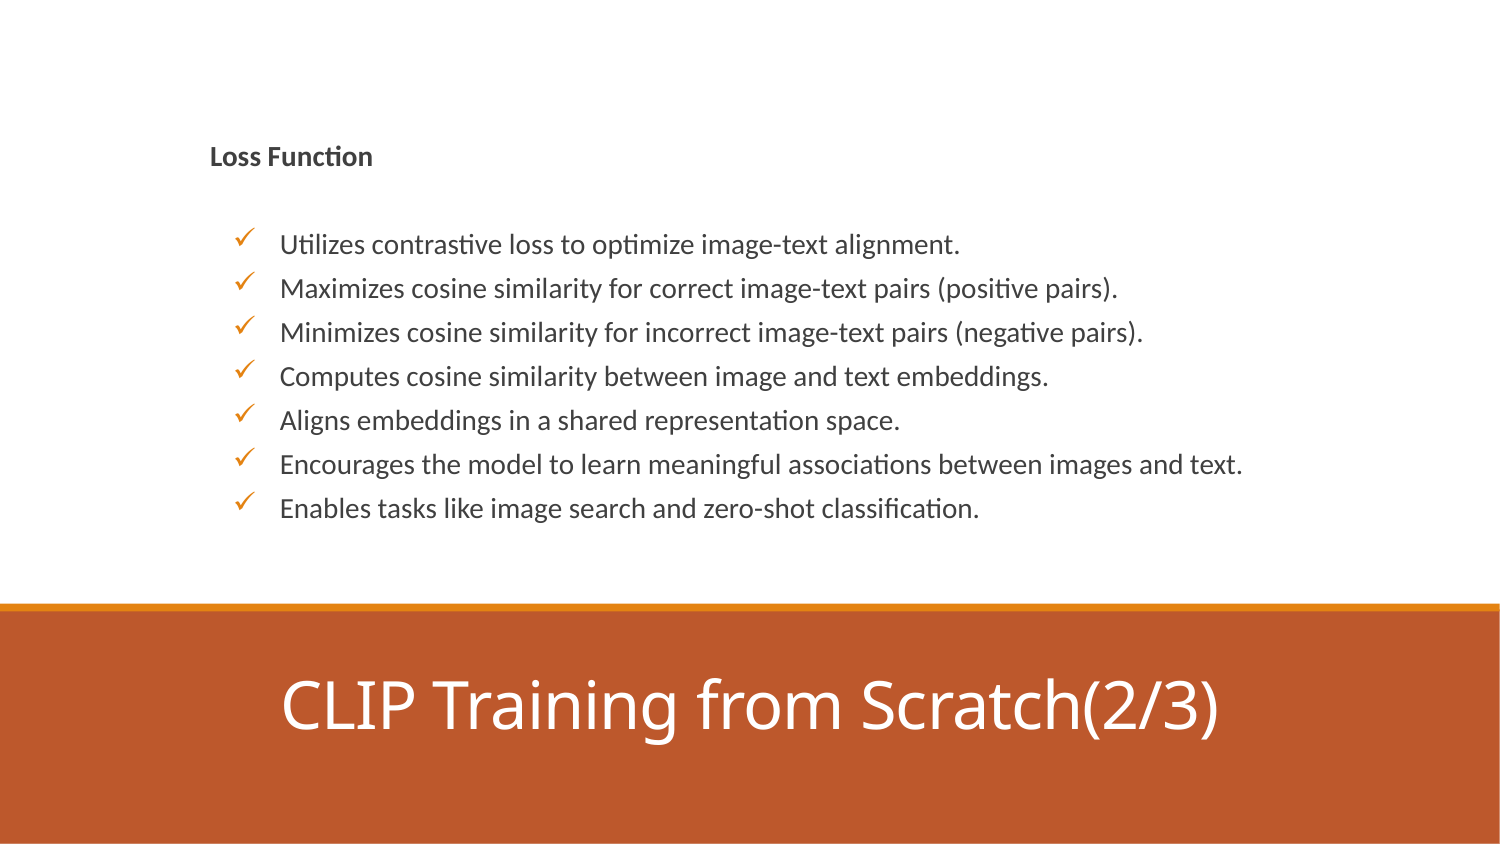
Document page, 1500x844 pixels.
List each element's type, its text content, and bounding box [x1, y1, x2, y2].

text_box [0, 613, 1500, 844]
text_box [0, 602, 1500, 613]
text_box Loss Function Utilizes contrastive loss to optimize image-text alignment. Maximizes cosine similarity for correct image-text pairs (positive pairs). Minimizes cosine similarity for incorrect image-text pairs (negative pairs). Computes cosine similarity between image and text embeddings. Aligns embeddings in a shared representation space. Encourages the model to learn meaningful associations between images and text. Enables tasks like image search and zero-shot classification. [134, 133, 1369, 561]
text_box [0, 0, 1500, 602]
title CLIP Training from Scratch(2/3) [131, 646, 1369, 773]
